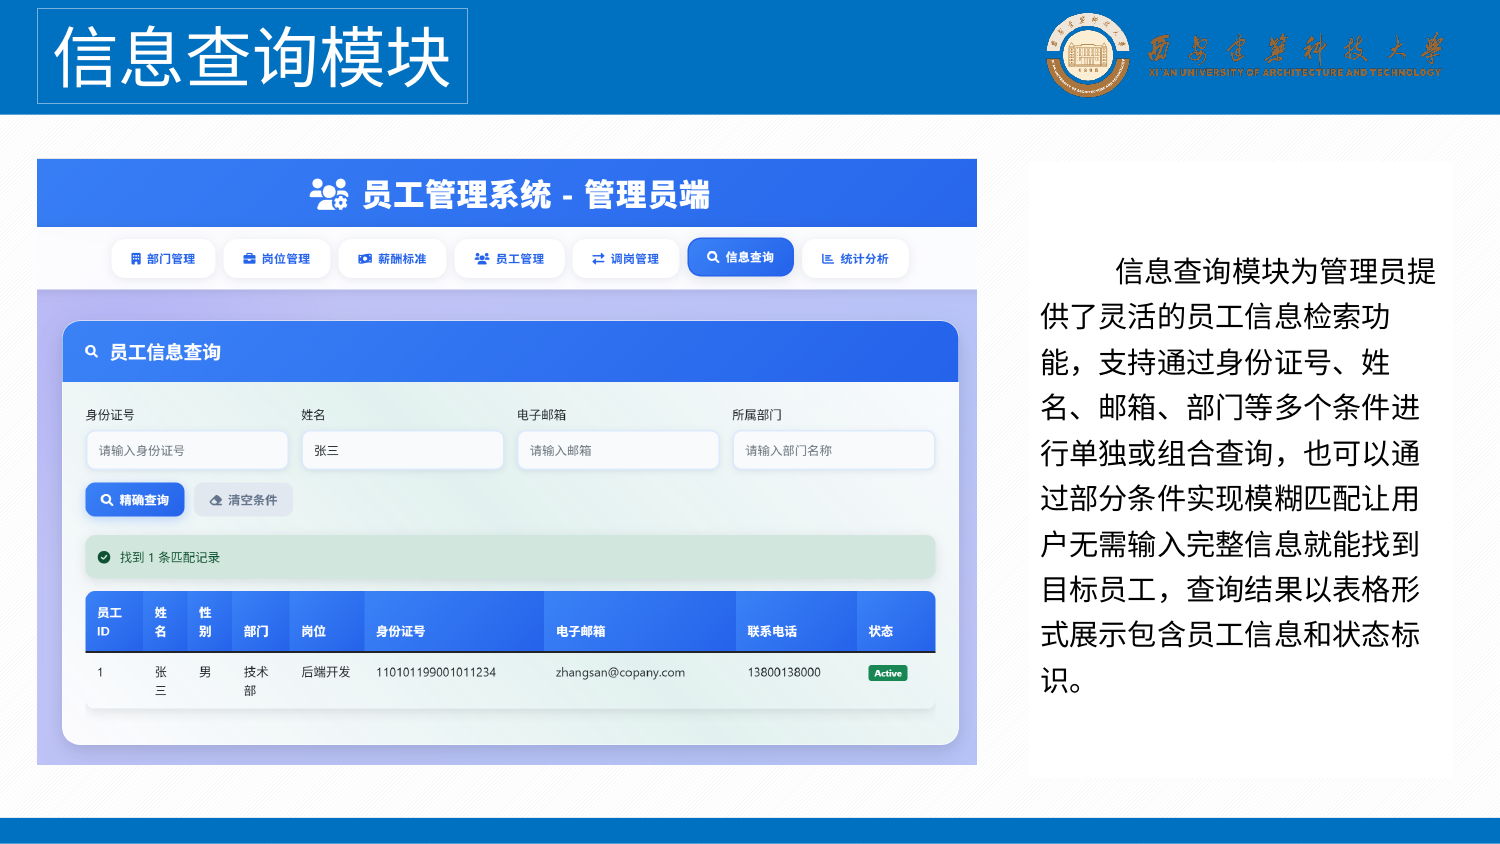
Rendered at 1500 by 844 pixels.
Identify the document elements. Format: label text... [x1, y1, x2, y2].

text_box 信息查询模块为管理员提供了灵活的员工信息检索功能，支持通过身份证号、姓名、邮箱、部门等多个条件进行单独或组合查询，也可以通过部分条件实现模糊匹配让用户无需输入完整信息就能找到目标员工，查询结果以表格形式展示包含员工信息和状态标识。 [1028, 161, 1453, 778]
text_box 信息查询模块 [37, 8, 468, 104]
picture [37, 156, 978, 765]
text_box [783, 136, 1500, 766]
picture [1033, 0, 1466, 109]
